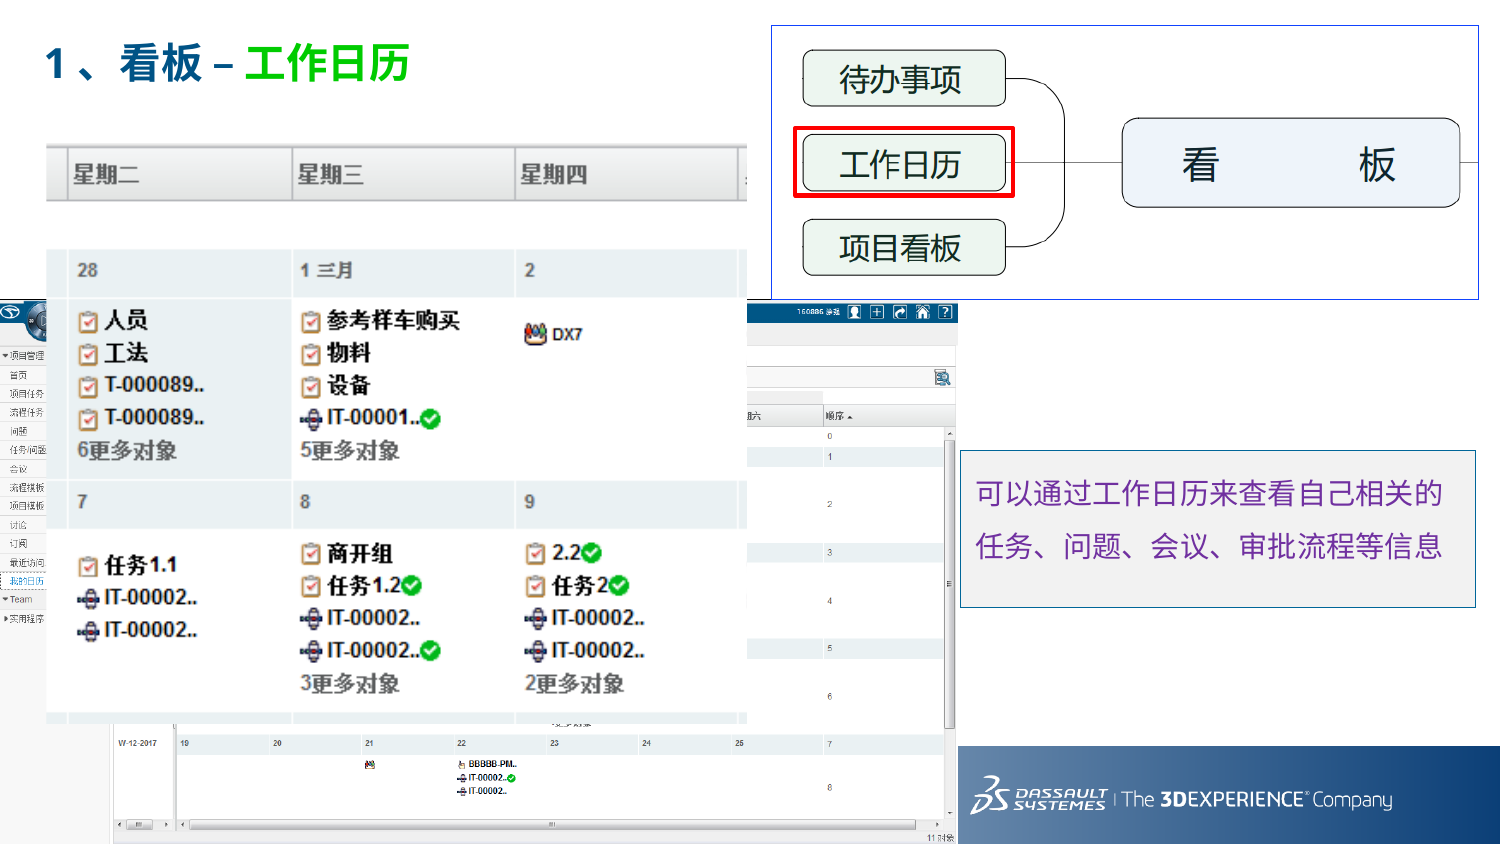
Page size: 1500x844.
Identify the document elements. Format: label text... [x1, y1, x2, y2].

picture [962, 775, 1400, 815]
picture [0, 24, 1479, 844]
text_box 可以通过工作日历来查看自己相关的任务、问题、会议、审批流程等信息 [962, 450, 1476, 608]
title 1、看板 – 工作日历 [29, 23, 747, 100]
